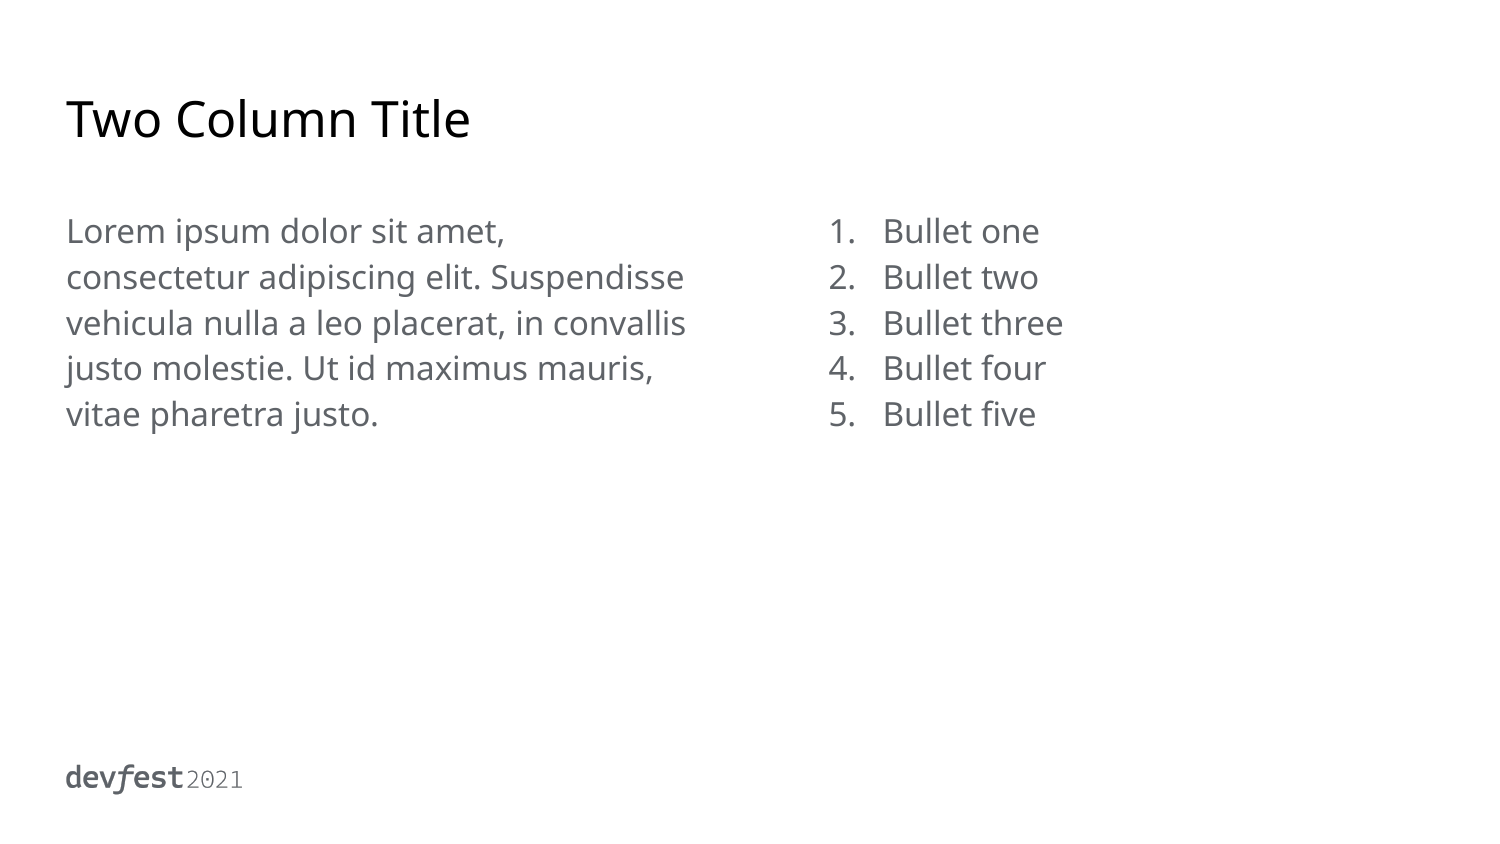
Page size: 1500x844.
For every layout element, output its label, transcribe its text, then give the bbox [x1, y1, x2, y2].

list Lorem ipsum dolor sit amet, consectetur adipiscing elit. Suspendisse vehicula nulla a leo placerat, in convallis justo molestie. Ut id maximus mauris, vitae pharetra justo. [51, 189, 708, 750]
picture [65, 761, 243, 797]
list Bullet one Bullet two Bullet three Bullet four Bullet five [792, 189, 1449, 750]
title Two Column Title [51, 72, 1449, 167]
